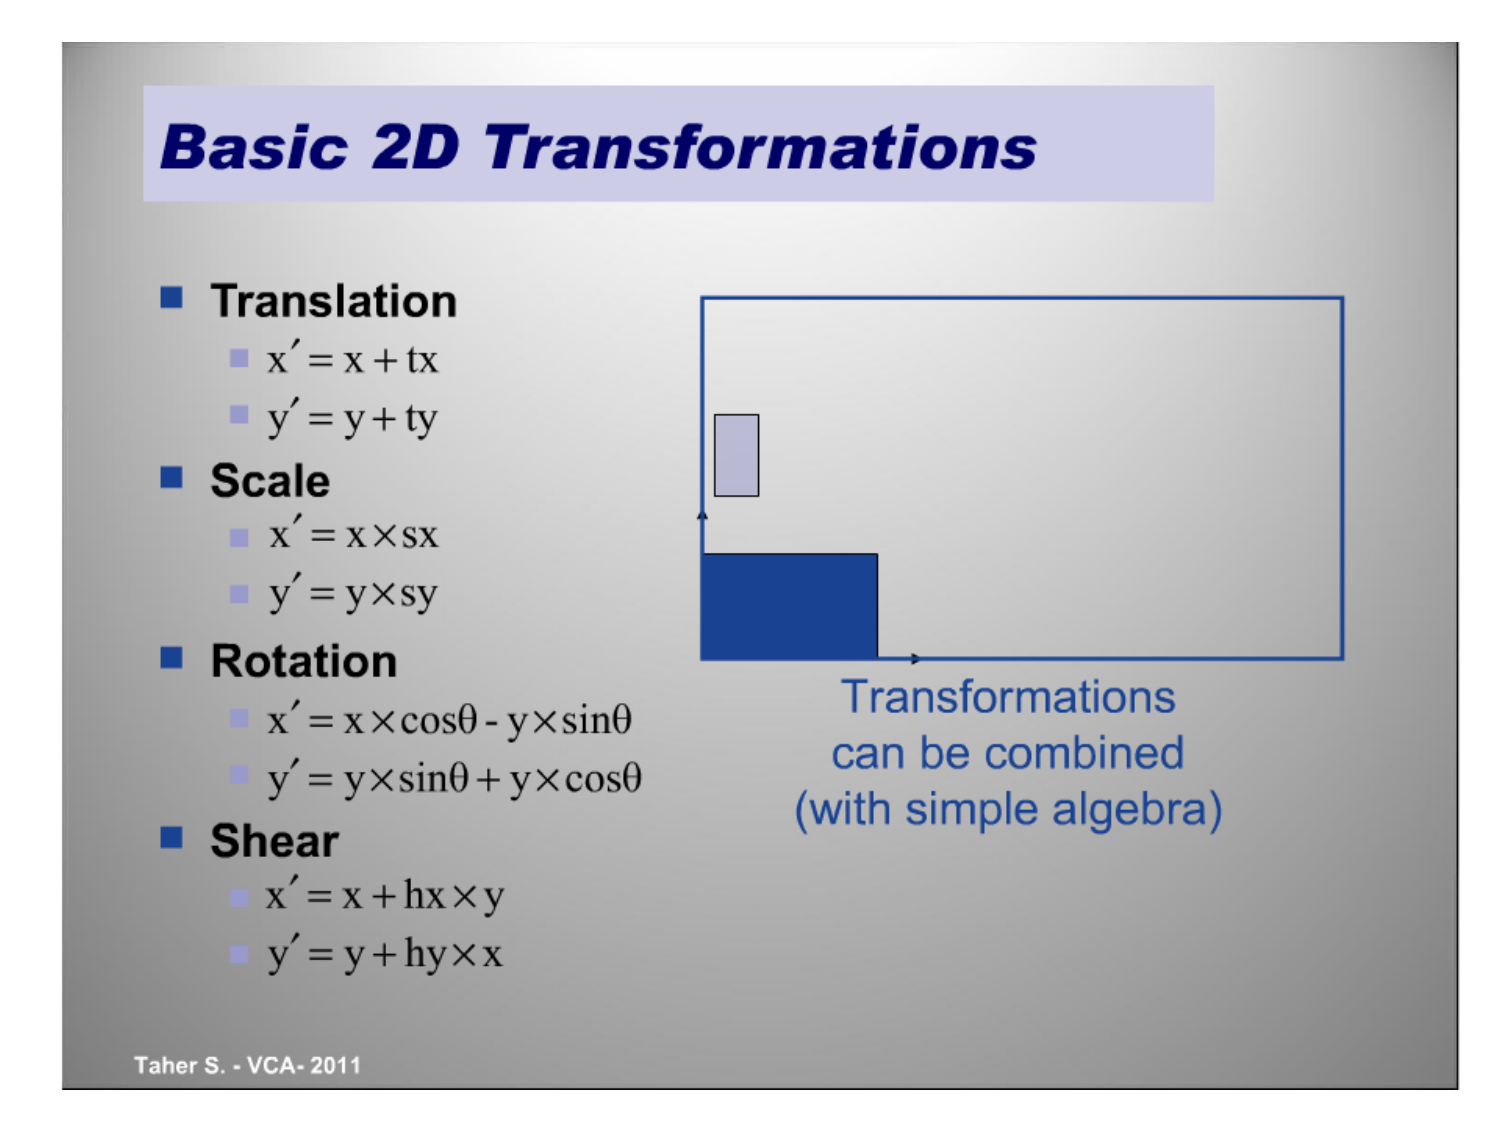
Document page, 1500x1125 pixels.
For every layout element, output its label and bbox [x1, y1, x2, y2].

picture [53, 42, 1471, 1090]
